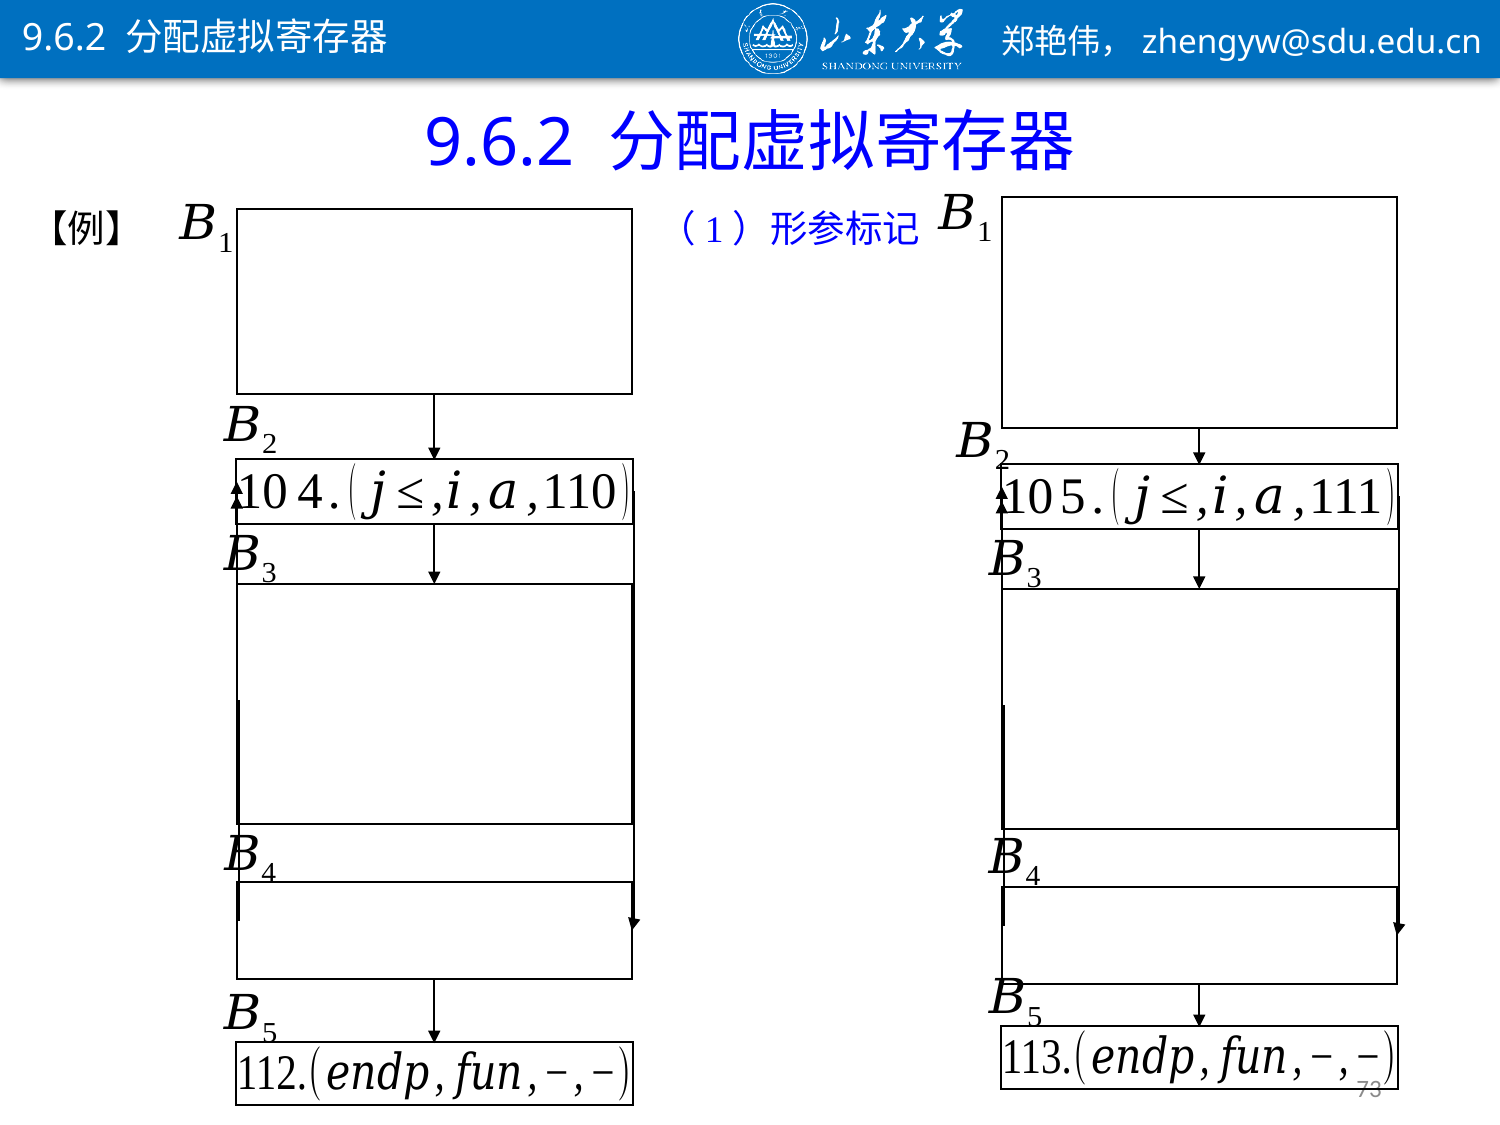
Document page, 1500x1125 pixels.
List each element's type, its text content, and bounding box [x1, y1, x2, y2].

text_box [935, 187, 1397, 1088]
text_box 9.6.2 分配虚拟寄存器 [7, 5, 403, 66]
picture [738, 3, 963, 74]
text_box 【例】 [15, 197, 205, 257]
text_box （1）形参标记 [643, 197, 935, 257]
text_box 9.6.2 分配虚拟寄存器 [0, 91, 1500, 187]
slide_number 73 [1059, 1090, 1397, 1118]
